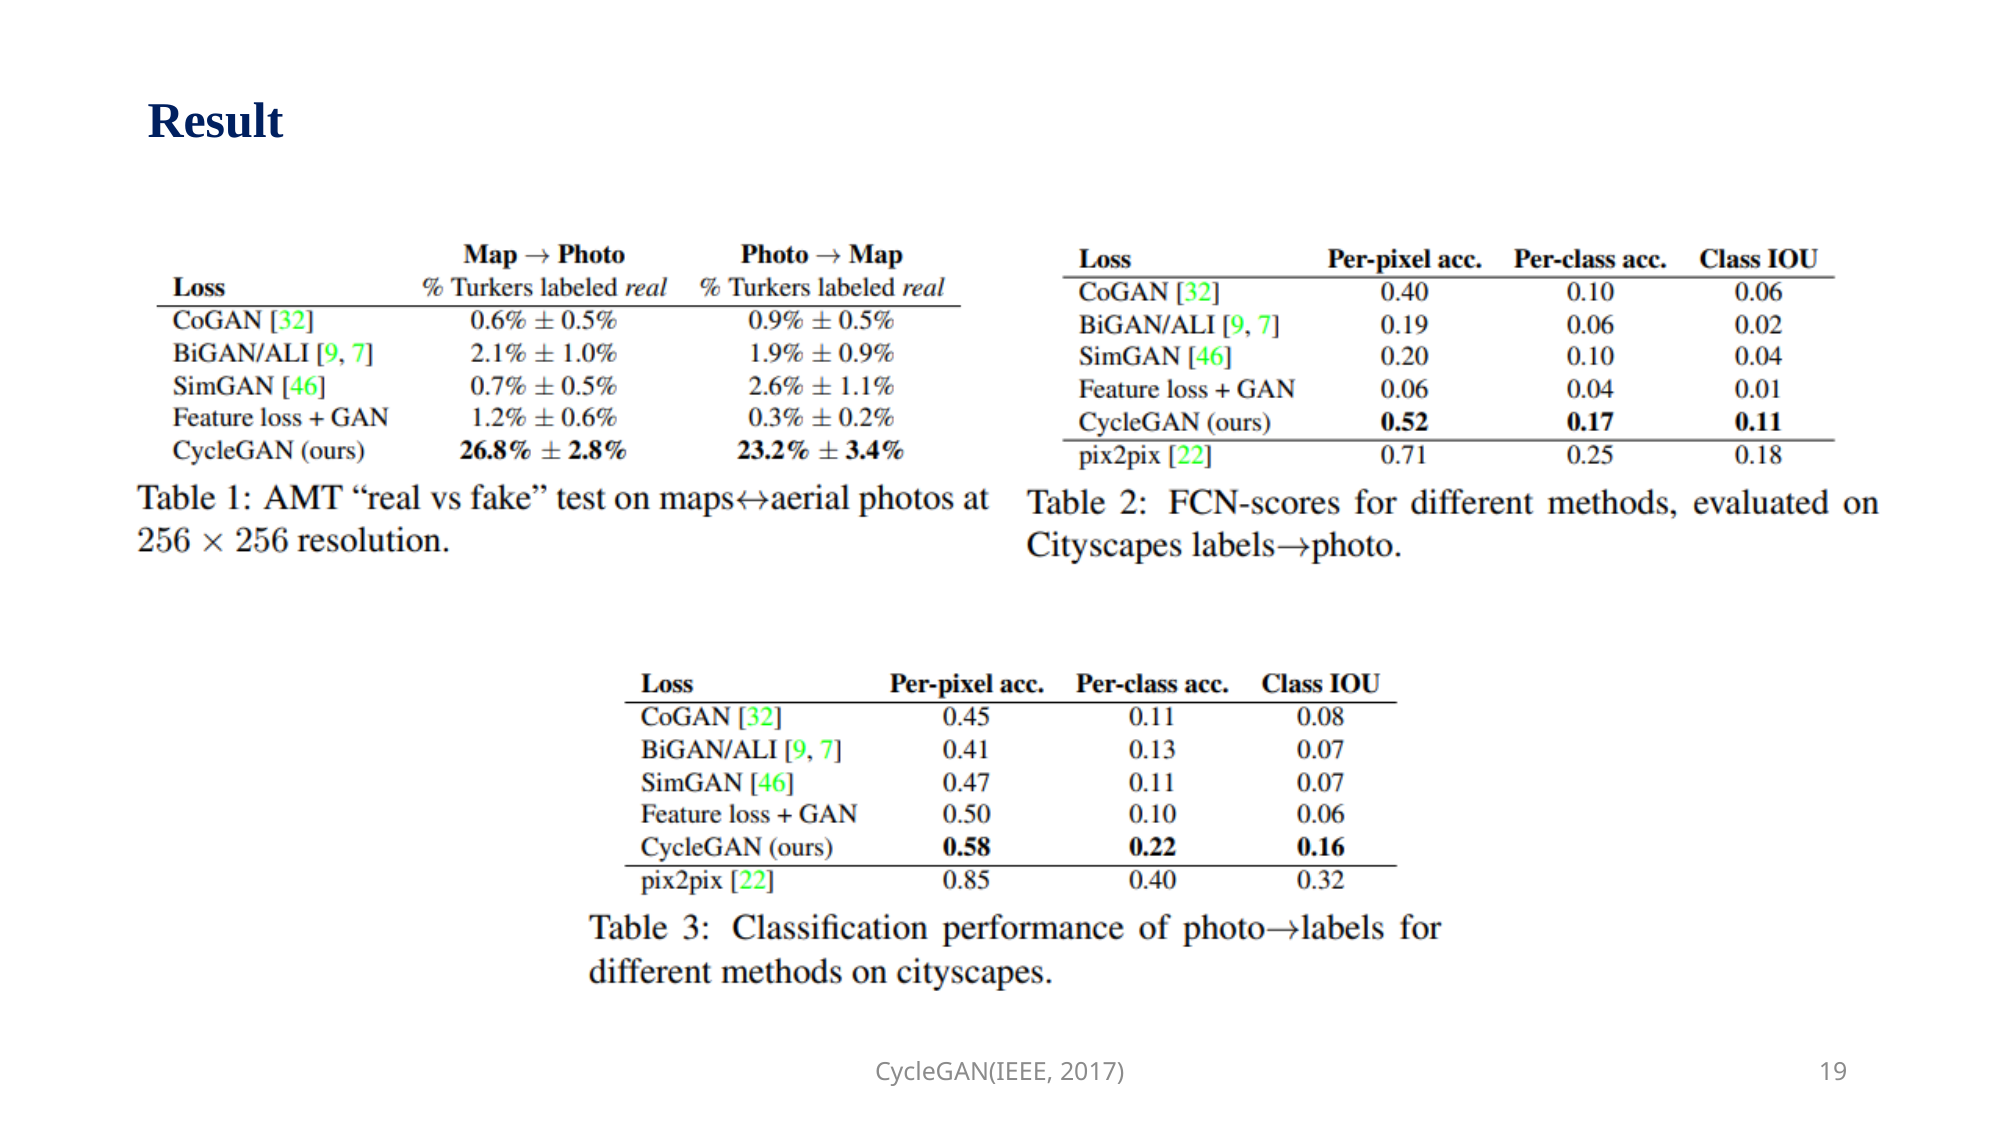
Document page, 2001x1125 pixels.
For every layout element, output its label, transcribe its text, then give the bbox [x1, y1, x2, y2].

picture [1014, 224, 1895, 583]
picture [573, 658, 1454, 1002]
footer CycleGAN(IEEE, 2017) [662, 1042, 1338, 1103]
slide_number 19 [1412, 1042, 1863, 1103]
picture [132, 235, 1005, 572]
text_box [132, 224, 1895, 1002]
title Result [132, 73, 1895, 169]
